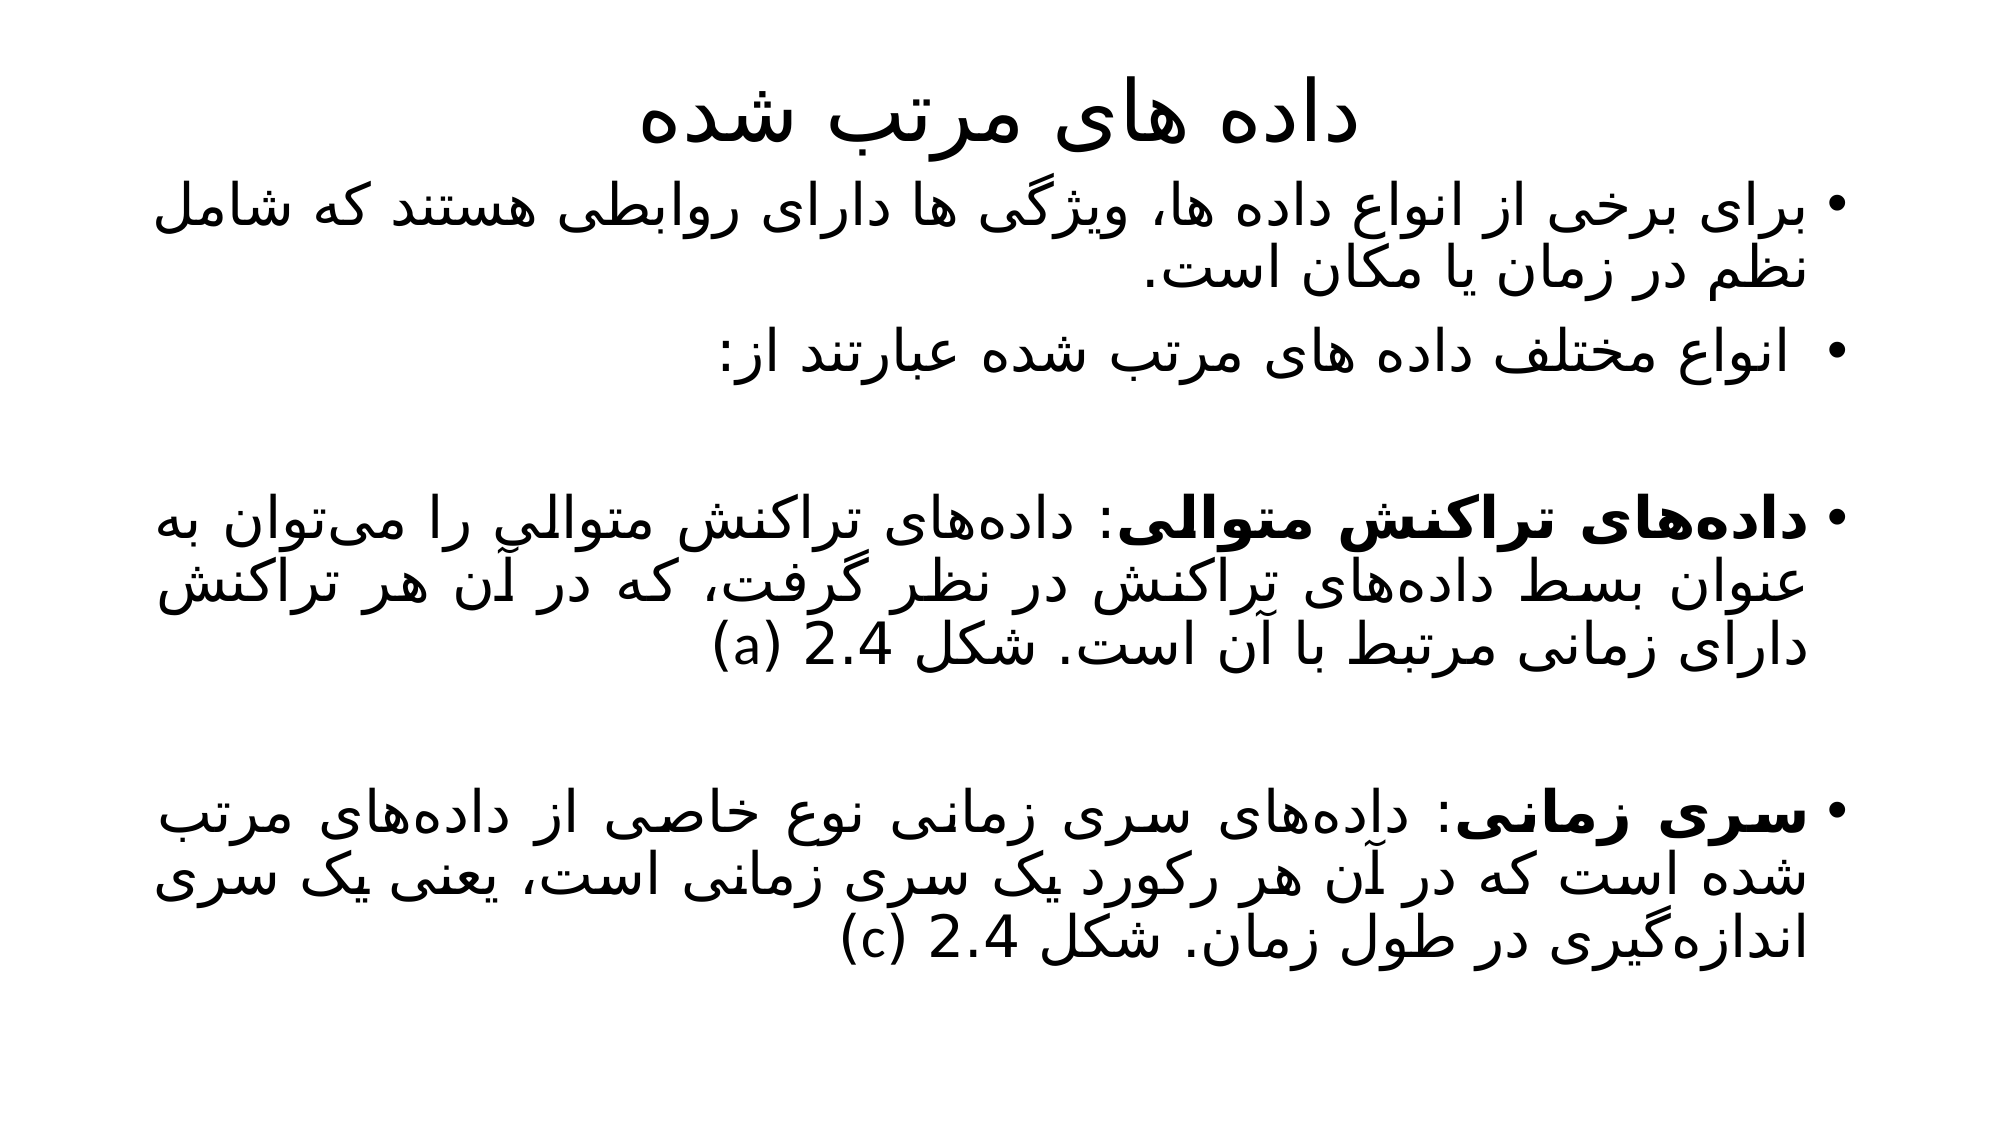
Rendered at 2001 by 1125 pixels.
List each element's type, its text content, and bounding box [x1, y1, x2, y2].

title داده های مرتب شده [137, 59, 1863, 167]
list برای برخی از انواع داده ها، ویژگی ها دارای روابطی هستند که شامل نظم در زمان یا مکان است. انواع مختلف داده های مرتب شده عبارتند از: داده‌های تراکنش متوالی: داده‌های تراکنش متوالی را می‌توان به عنوان بسط داده‌های تراکنش در نظر گرفت، که در آن هر تراکنش دارای زمانی مرتبط با آن است. شکل 2.4 (a) سری زمانی: داده‌های سری زمانی نوع خاصی از داده‌های مرتب شده است که در آن هر رکورد یک سری زمانی است، یعنی یک سری اندازه‌گیری در طول زمان. شکل 2.4 (c) [137, 167, 1863, 1014]
